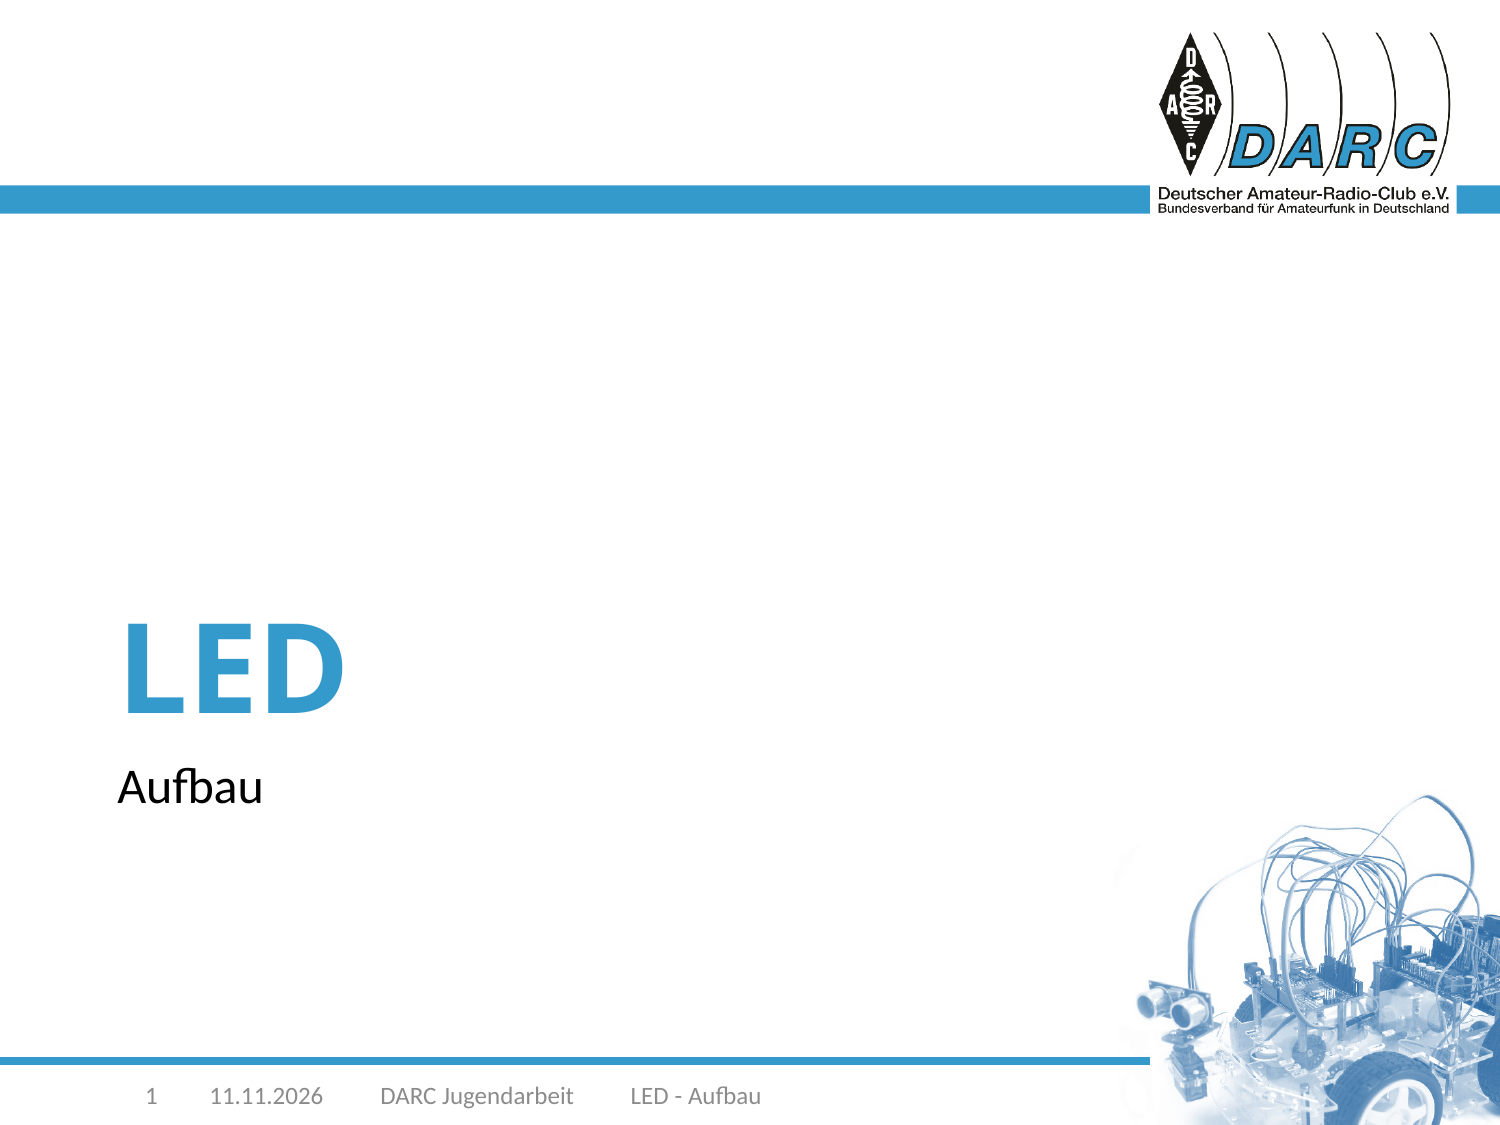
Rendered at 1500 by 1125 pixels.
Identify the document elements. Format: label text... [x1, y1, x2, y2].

slide_number 1 [103, 1065, 173, 1125]
title LED [102, 280, 1397, 749]
picture [1158, 30, 1457, 214]
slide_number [194, 1065, 345, 1125]
list Aufbau [102, 752, 1397, 999]
footer LED - Aufbau [615, 1065, 1150, 1125]
